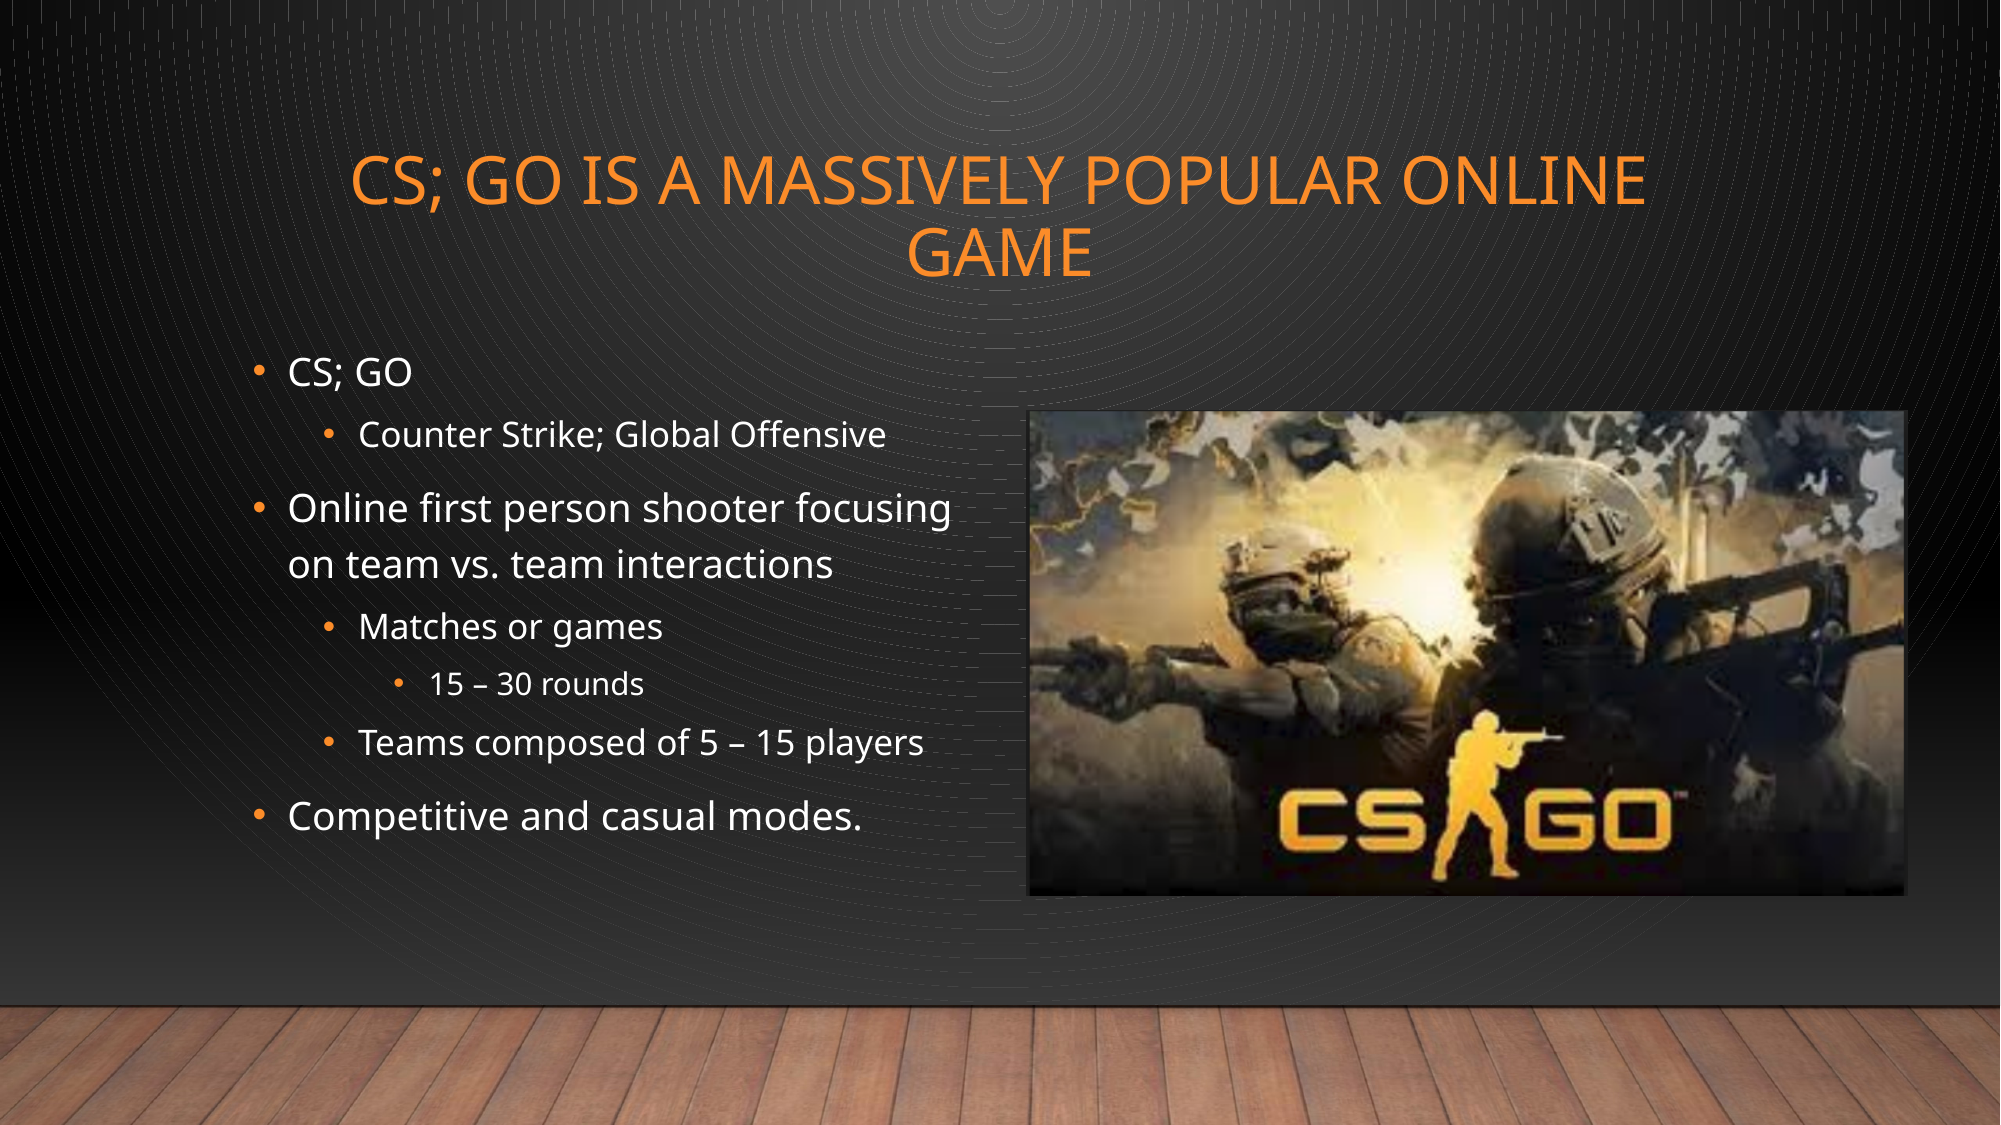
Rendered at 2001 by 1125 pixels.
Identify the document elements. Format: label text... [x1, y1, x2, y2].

picture [0, 1005, 2000, 1125]
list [1025, 410, 1908, 896]
title CS; GO is a massively popular online game [237, 132, 1763, 306]
list CS; GO Counter Strike; Global Offensive Online first person shooter focusing on team vs. team interactions Matches or games 15 – 30 rounds Teams composed of 5 – 15 players Competitive and casual modes. [237, 329, 974, 896]
